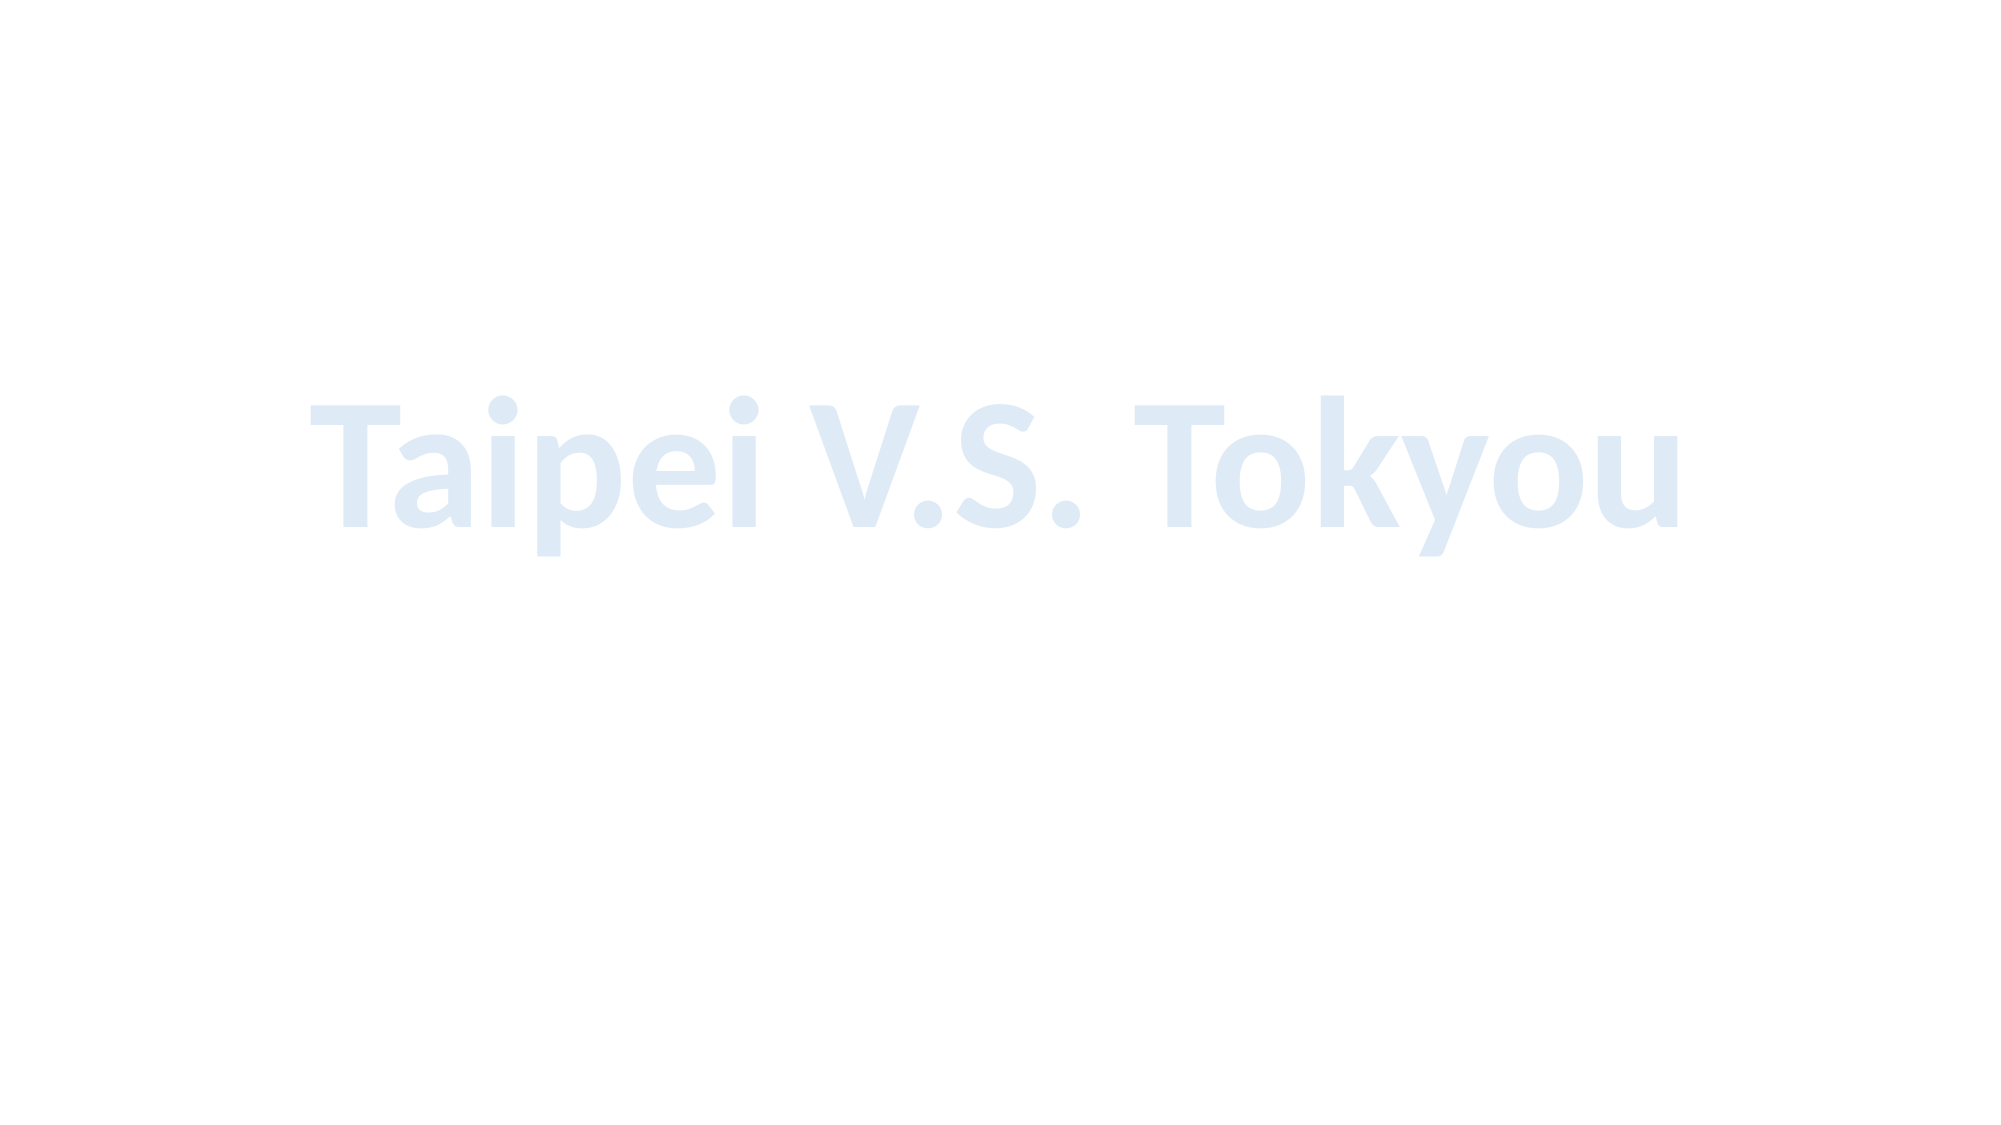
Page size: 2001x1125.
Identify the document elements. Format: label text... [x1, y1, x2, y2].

title Taipei V.S. Tokyou [249, 184, 1750, 576]
